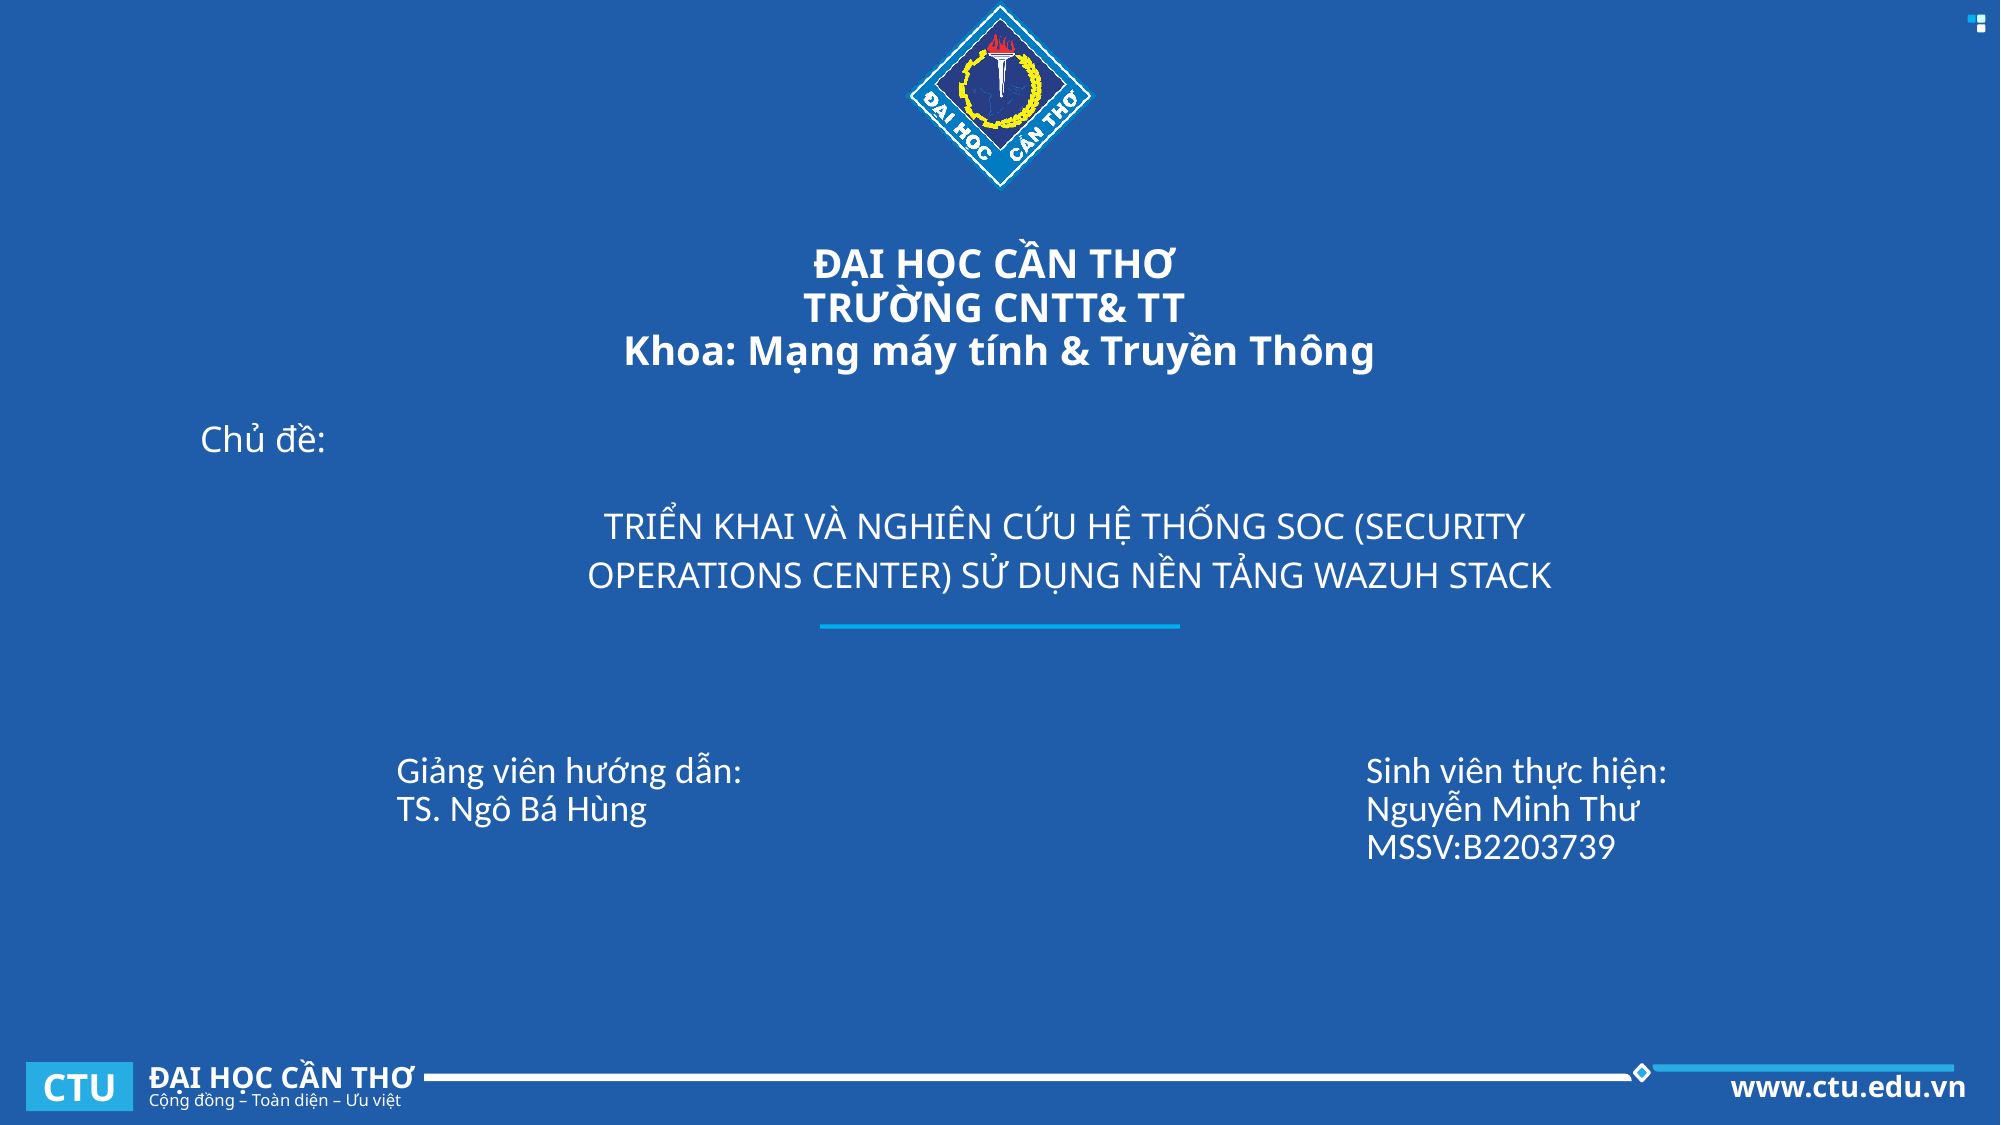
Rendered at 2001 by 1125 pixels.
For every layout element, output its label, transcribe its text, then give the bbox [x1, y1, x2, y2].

table_header Giảng viên hướng dẫn: TS. Ngô Bá Hùng [382, 748, 1351, 963]
title ĐẠI HỌC CẦN THƠ TRƯỜNG CNTT& TT Khoa: Mạng máy tính & Truyền Thông [0, 191, 2000, 430]
subtitle Chủ đề: TRIỂN KHAI VÀ NGHIÊN CỨU HỆ THỐNG SOC (SECURITY OPERATIONS CENTER) SỬ DỤNG NỀN TẢNG WAZUH STACK [185, 414, 1944, 606]
table_header Sinh viên thực hiện: Nguyễn Minh Thư MSSV:B2203739 [1351, 748, 1747, 963]
picture [904, 0, 1096, 192]
